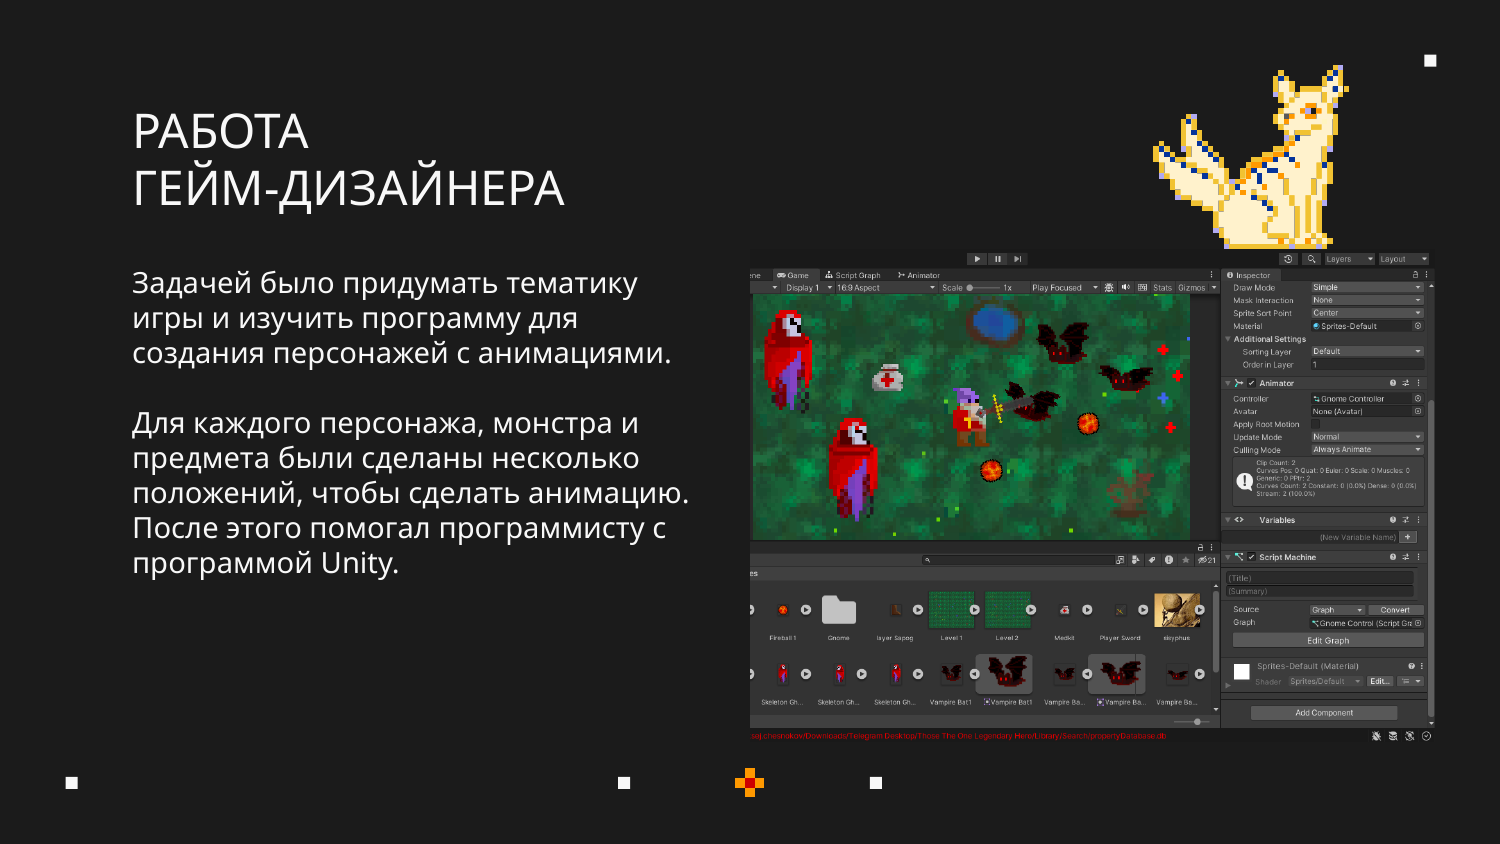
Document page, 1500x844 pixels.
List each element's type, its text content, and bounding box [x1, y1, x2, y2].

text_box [1153, 64, 1350, 250]
subtitle Задачей было придумать тематику игры и изучить программу для создания персонажей с анимациями. Для каждого персонажа, монстра и предмета были сделаны несколько положений, чтобы сделать анимацию. После этого помогал программисту с программой Unity. [116, 249, 728, 742]
title РАБОТА ГЕЙМ-ДИЗАЙНЕРА [116, 85, 898, 218]
picture [749, 249, 1435, 742]
